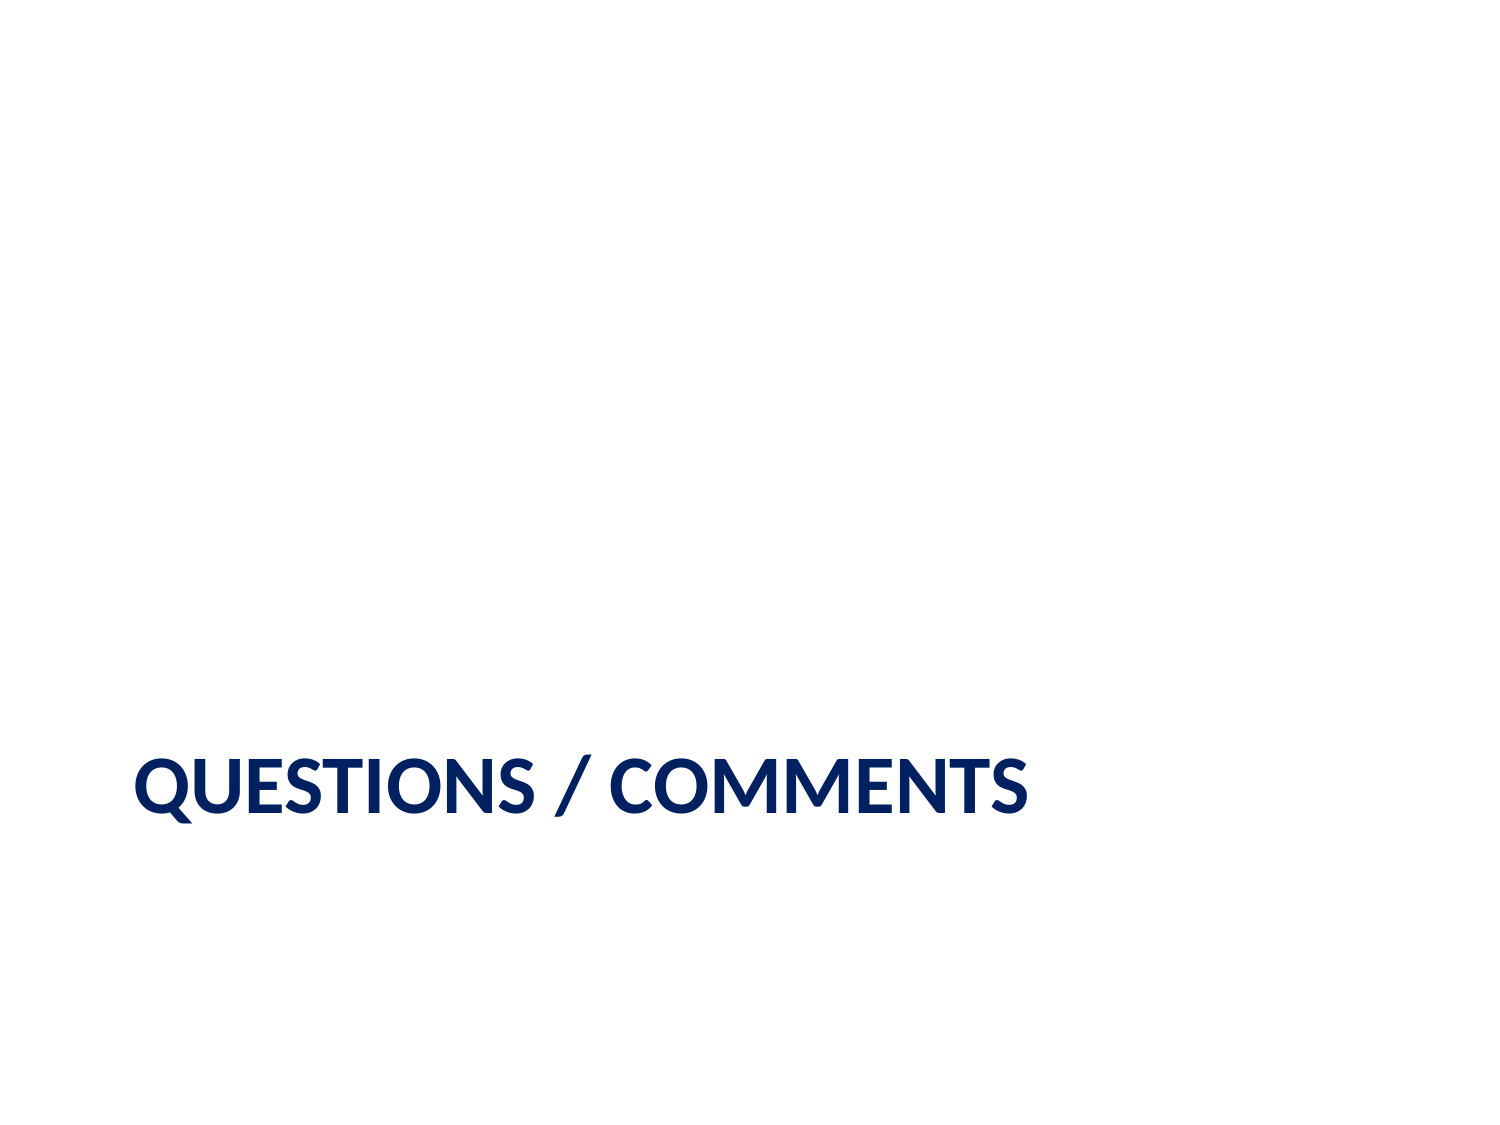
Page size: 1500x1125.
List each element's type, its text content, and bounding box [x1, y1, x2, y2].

title Questions / Comments [118, 722, 1394, 947]
